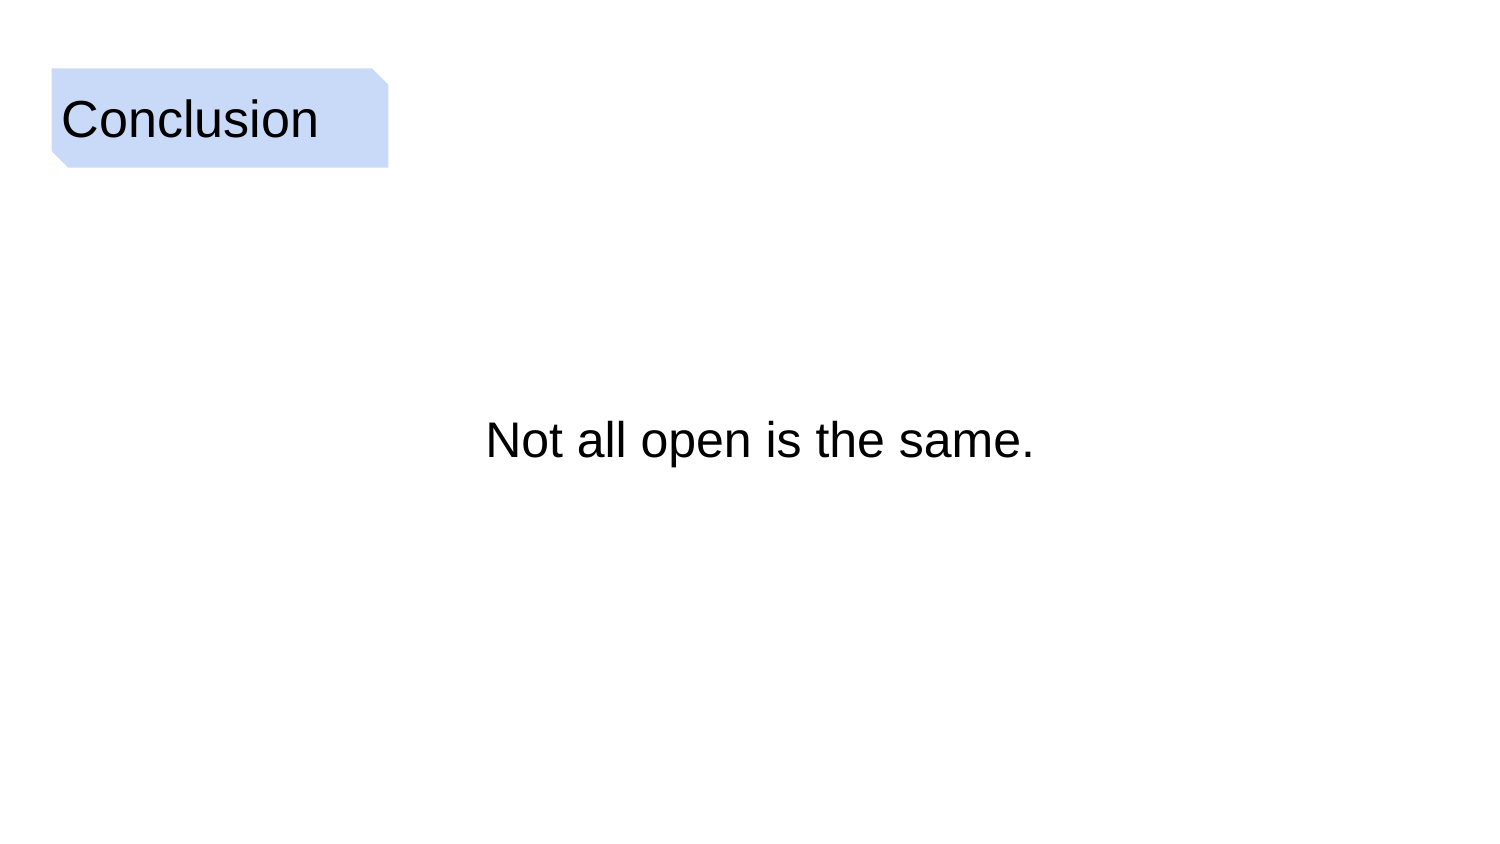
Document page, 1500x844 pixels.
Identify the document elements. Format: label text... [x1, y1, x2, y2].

text_box [64, 165, 390, 169]
title Conclusion [46, 70, 445, 165]
text_box Not all open is the same. [177, 392, 1343, 604]
